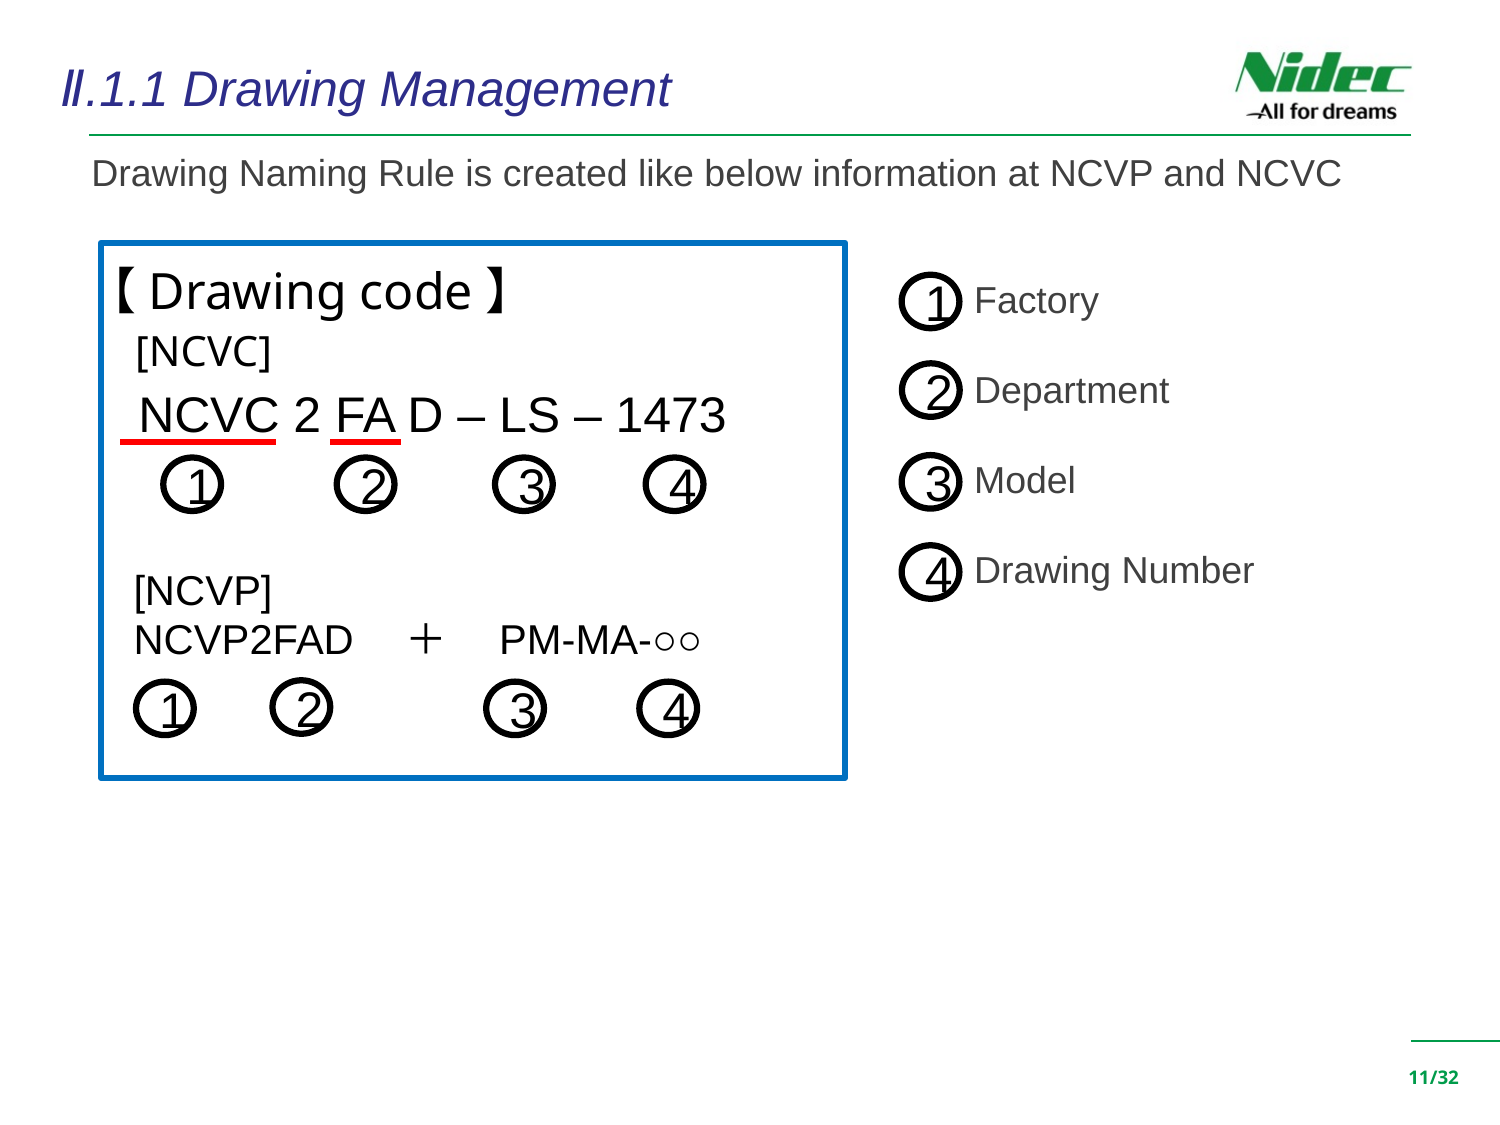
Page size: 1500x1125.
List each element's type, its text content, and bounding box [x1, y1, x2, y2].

text_box Ⅱ.1.1 Drawing Management [46, 48, 1240, 124]
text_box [76, 242, 846, 779]
text_box 2 [899, 361, 959, 419]
text_box 1 [899, 272, 959, 331]
picture [1220, 37, 1427, 134]
text_box 4 [899, 543, 959, 601]
text_box Factory Department Model Drawing Number [959, 268, 1414, 599]
text_box 3 [899, 452, 959, 511]
text_box Drawing Naming Rule is created like below information at NCVP and NCVC [76, 142, 1447, 202]
